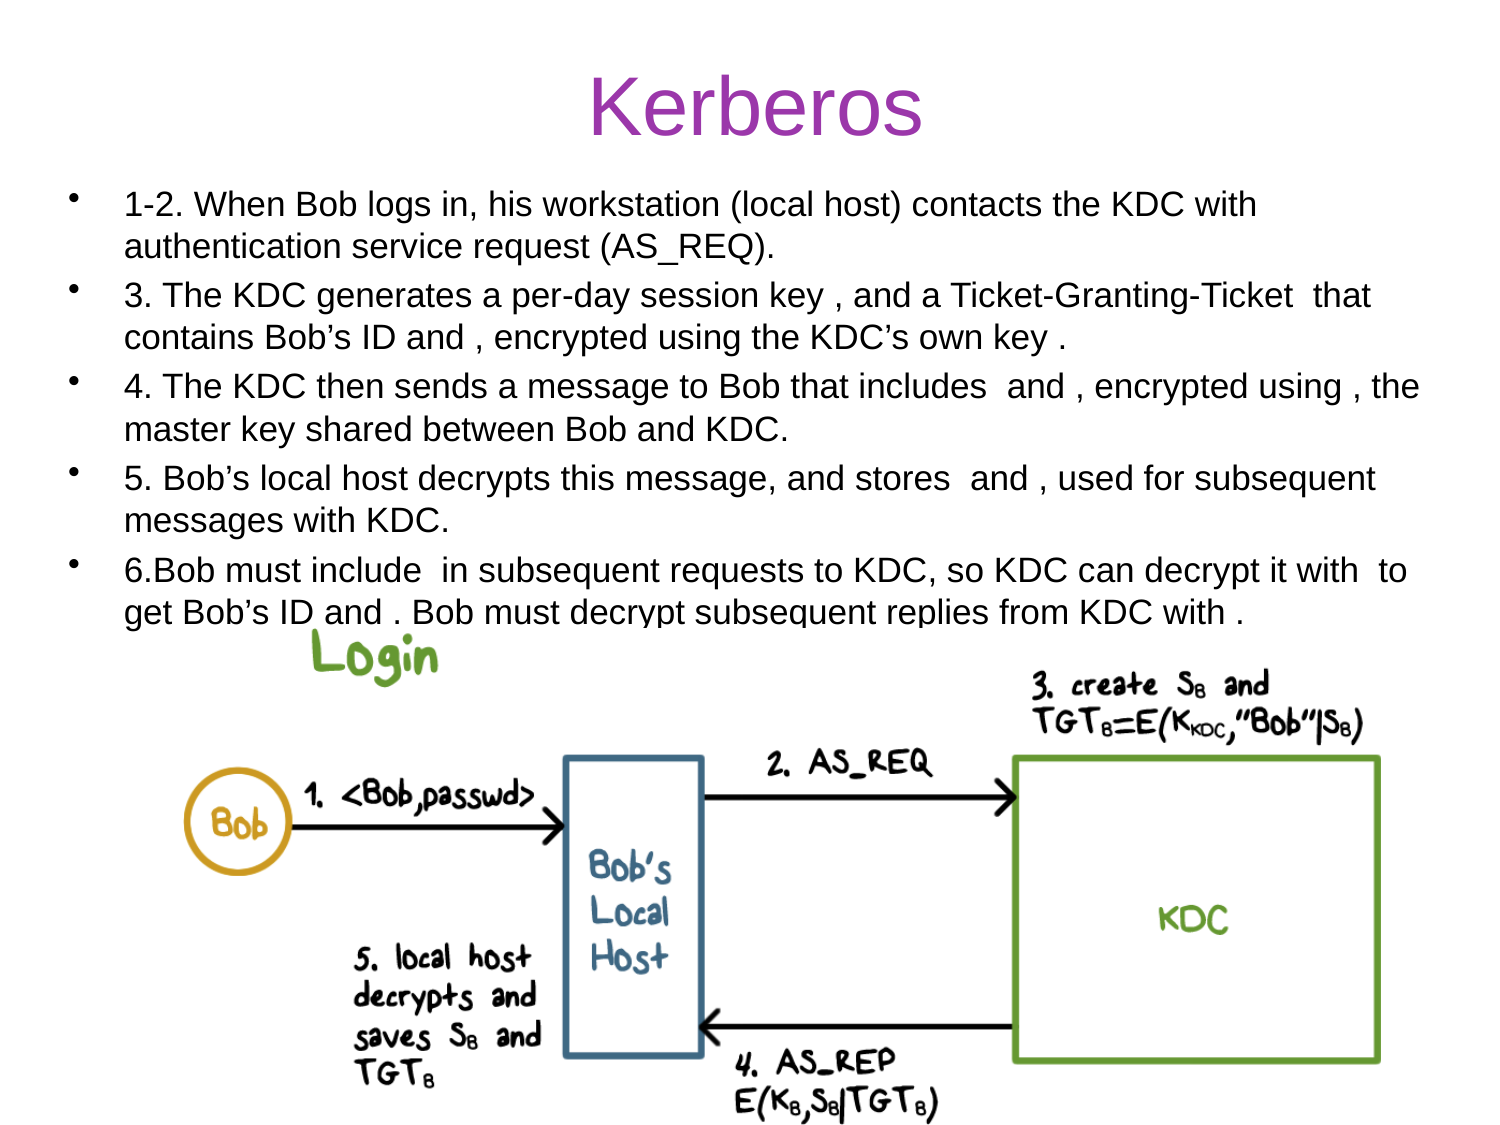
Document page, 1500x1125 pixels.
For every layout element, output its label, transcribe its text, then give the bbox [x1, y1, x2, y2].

picture [182, 628, 1381, 1125]
title Kerberos [52, 30, 1459, 174]
